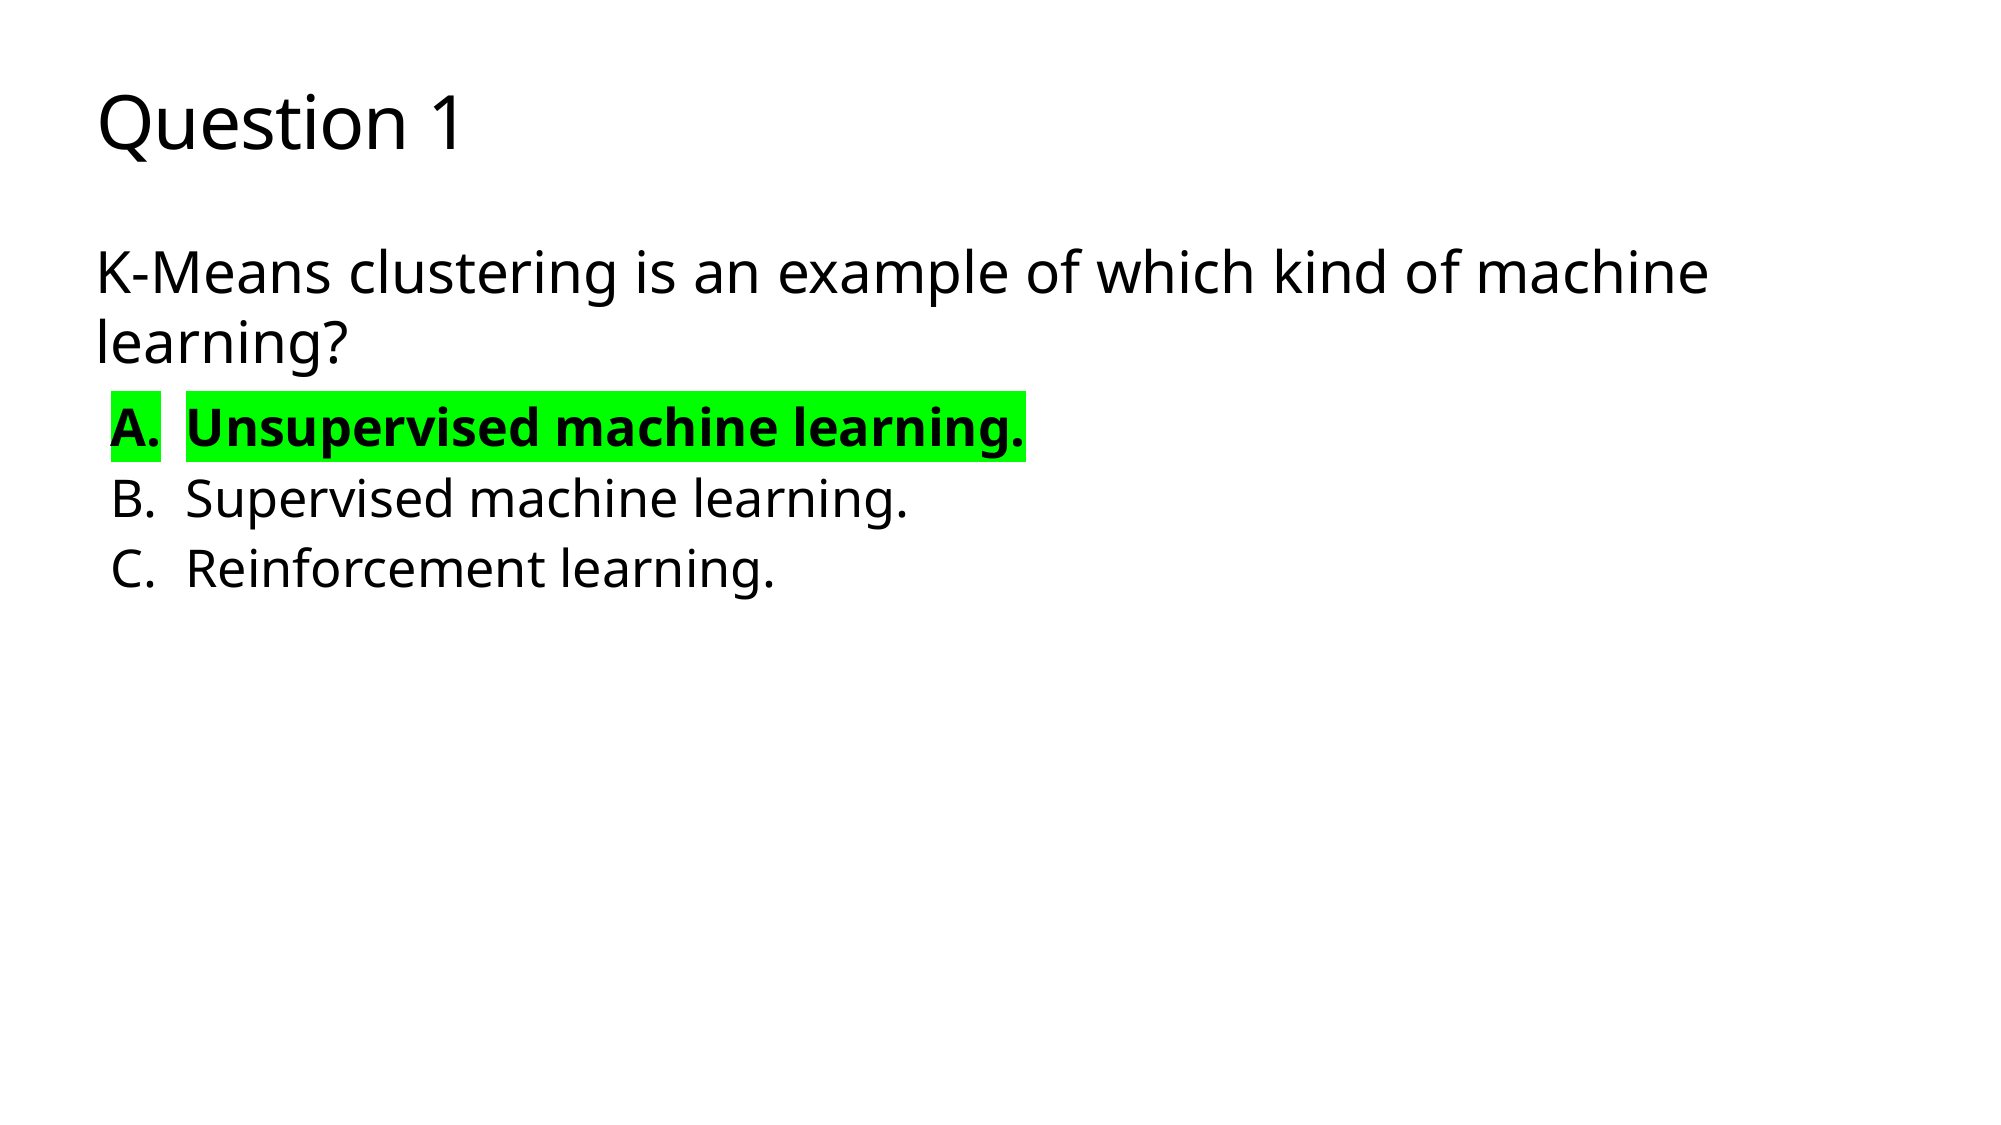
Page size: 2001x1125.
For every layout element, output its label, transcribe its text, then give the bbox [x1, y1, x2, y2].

list K-Means clustering is an example of which kind of machine learning? [95, 235, 1904, 306]
title Question 1 [96, 75, 1904, 165]
text_box Unsupervised machine learning. Supervised machine learning. Reinforcement learning. [95, 387, 1905, 1044]
